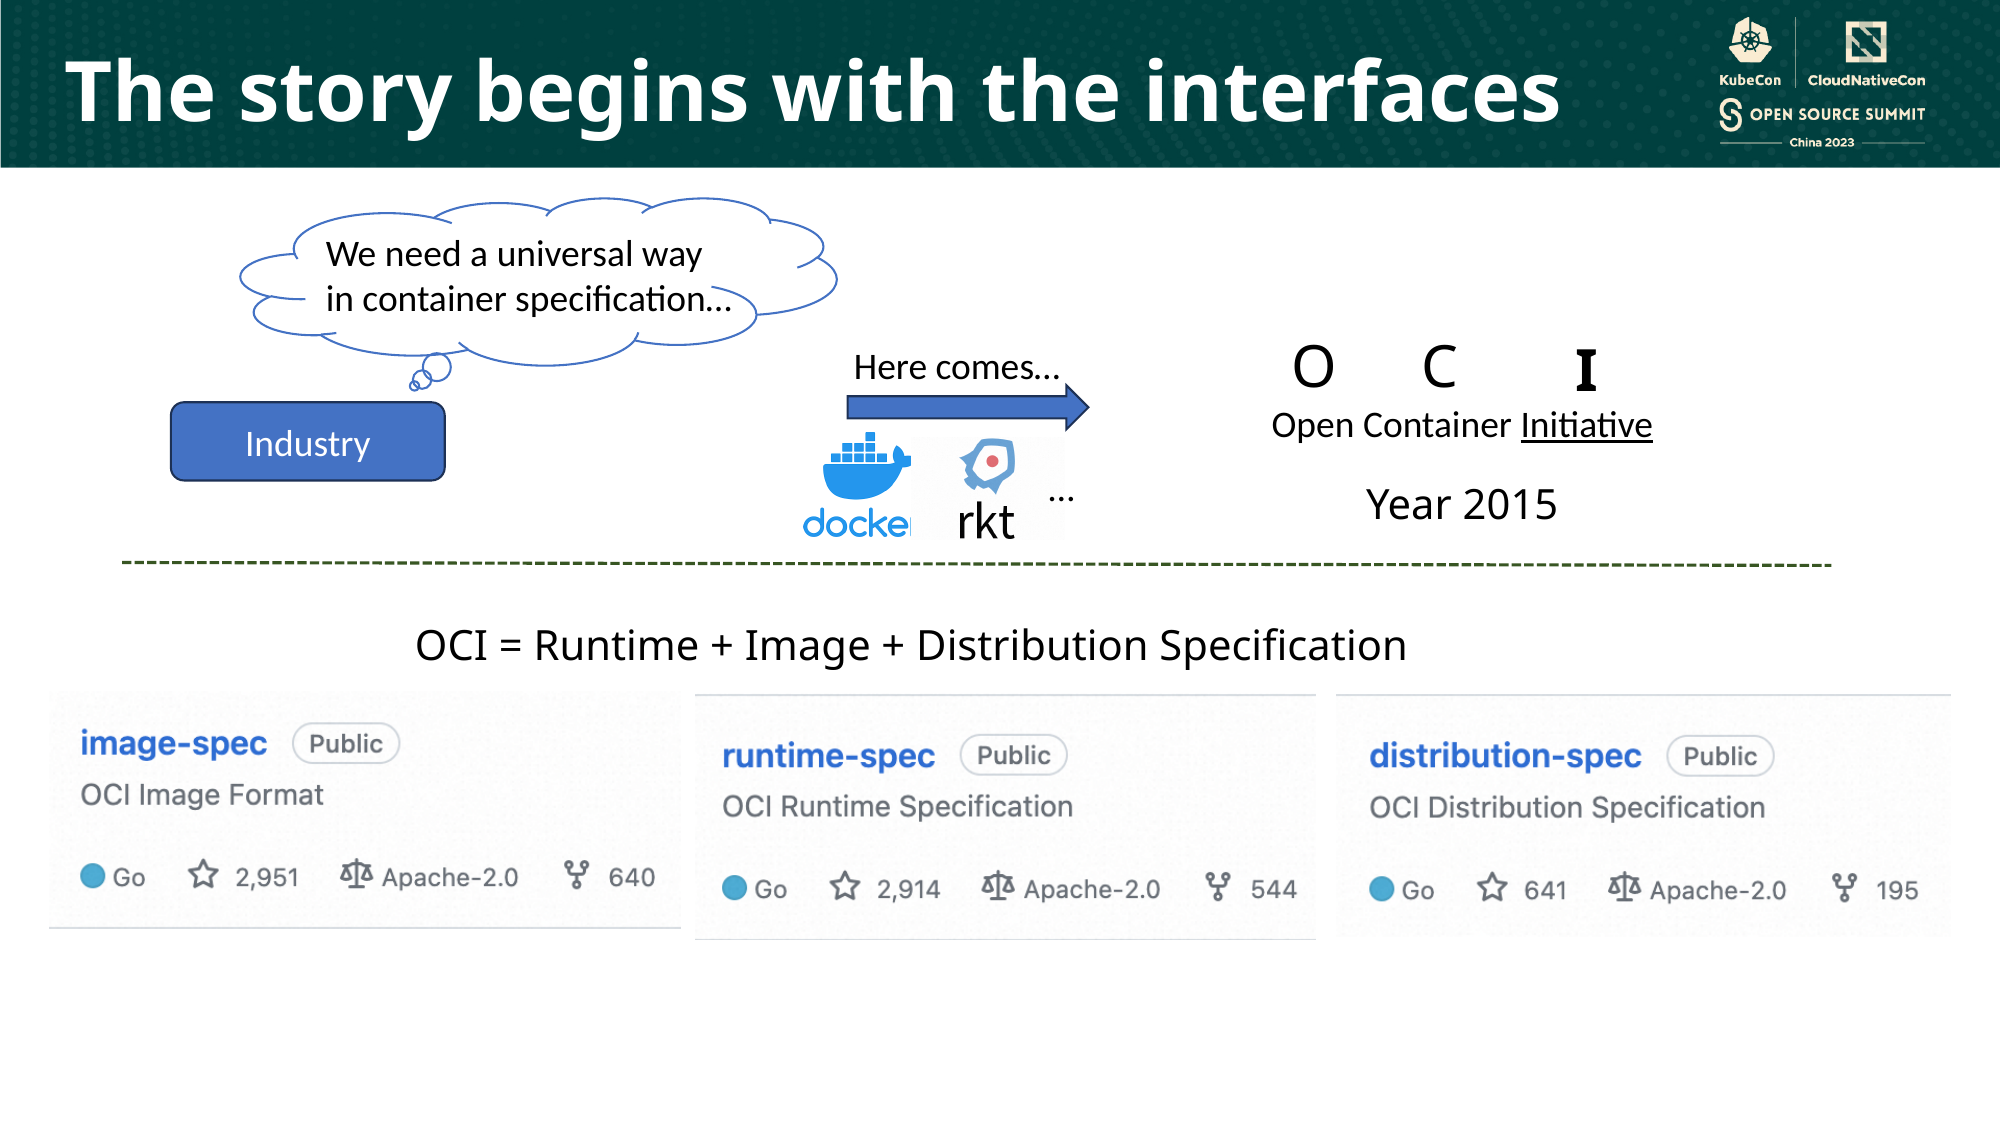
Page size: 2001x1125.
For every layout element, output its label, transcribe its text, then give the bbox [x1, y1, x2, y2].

text_box Year 2015 [1351, 470, 1574, 536]
text_box Industry [169, 401, 446, 482]
text_box Here comes… [839, 334, 1076, 395]
text_box O [1277, 322, 1353, 407]
text_box Open Container Initiative [1256, 392, 1669, 453]
text_box The story begins with the interfaces [49, 0, 1775, 200]
text_box [239, 197, 838, 392]
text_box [121, 562, 1832, 566]
text_box We need a universal way in container specification… [311, 221, 748, 327]
text_box I [1560, 325, 1604, 410]
picture [0, 0, 2000, 1125]
text_box … [1065, 456, 1090, 517]
text_box [846, 393, 1090, 432]
text_box C [1406, 322, 1473, 407]
picture [637, 200, 668, 206]
text_box OCI = Runtime + Image + Distribution Specification [400, 611, 1424, 676]
